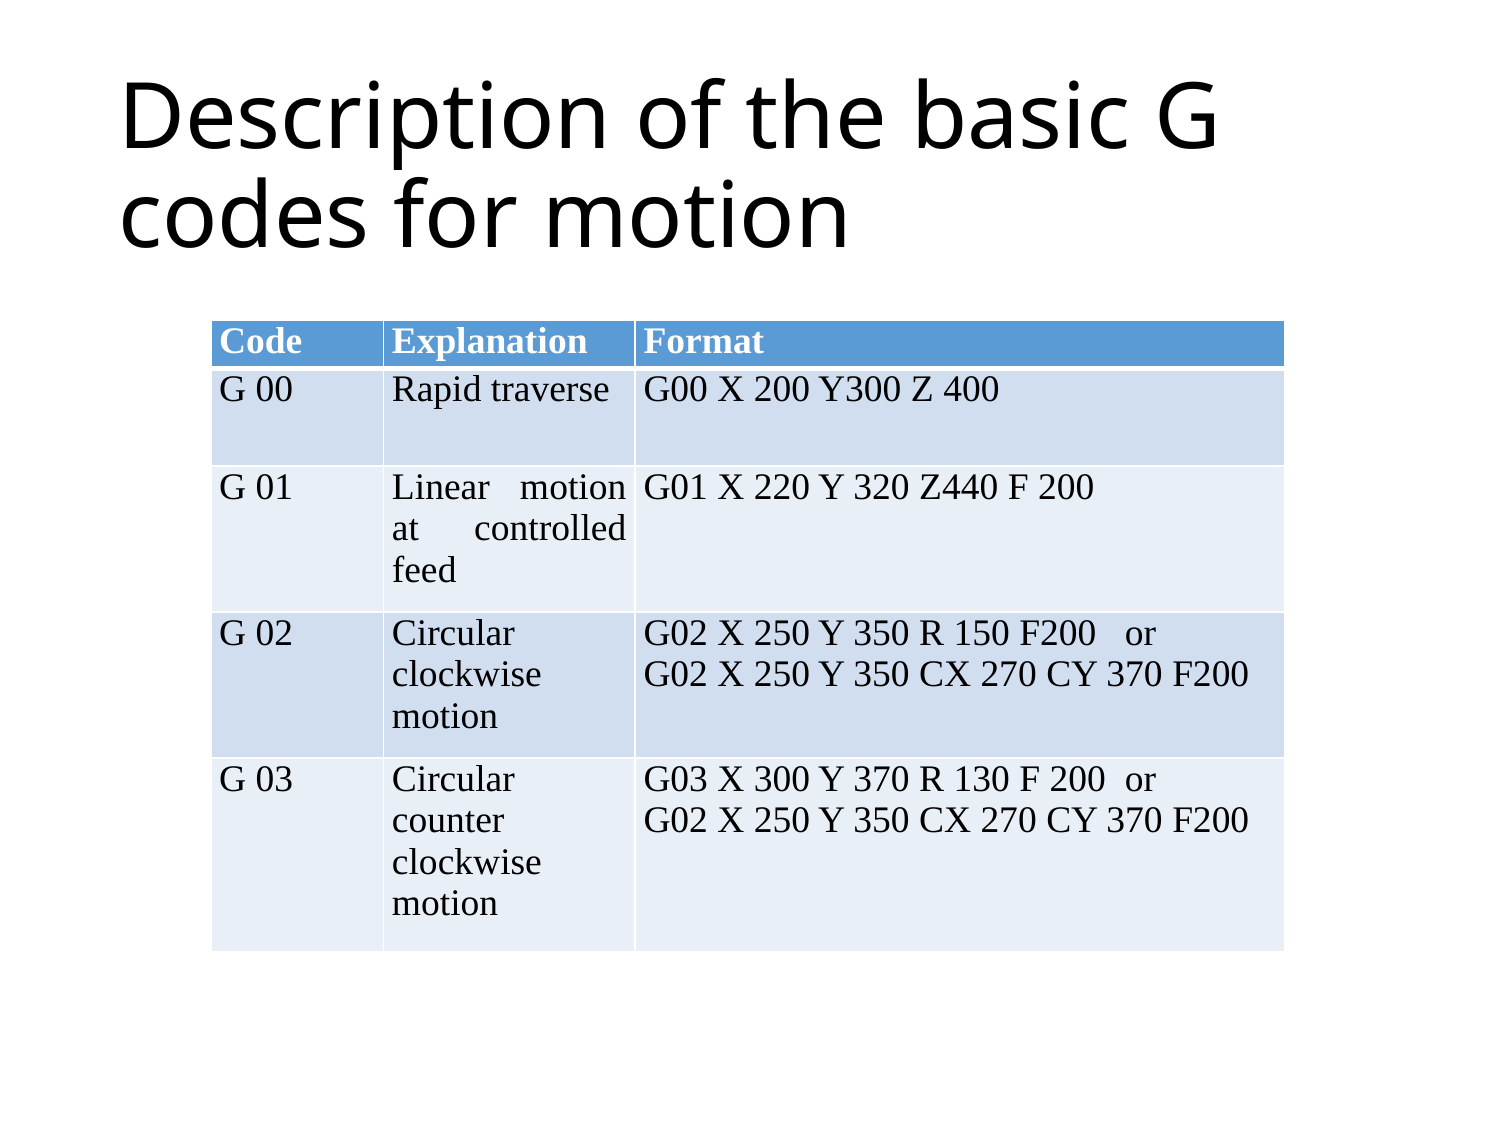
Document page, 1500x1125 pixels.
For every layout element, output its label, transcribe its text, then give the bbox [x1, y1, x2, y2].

table_header Code [212, 321, 383, 366]
table_cell G 01 [212, 467, 383, 611]
table_header Format [636, 321, 1284, 366]
table_cell G 00 [212, 371, 383, 465]
table_cell G03 X 300 Y 370 R 130 F 200 or G02 X 250 Y 350 CX 270 CY 370 F200 [636, 759, 1284, 951]
table_cell G00 X 200 Y300 Z 400 [636, 371, 1284, 465]
title Description of the basic G codes for motion [103, 59, 1397, 278]
table_cell G02 X 250 Y 350 R 150 F200 or G02 X 250 Y 350 CX 270 CY 370 F200 [636, 613, 1284, 757]
table_cell G 02 [212, 613, 383, 757]
table_header Explanation [384, 321, 634, 366]
table_cell Linear motion at controlled feed [384, 467, 634, 611]
table_cell Rapid traverse [384, 371, 634, 465]
table_cell Circular counter clockwise motion [384, 759, 634, 951]
table_cell Circular clockwise motion [384, 613, 634, 757]
table_cell G01 X 220 Y 320 Z440 F 200 [636, 467, 1284, 611]
table_cell G 03 [212, 759, 383, 951]
